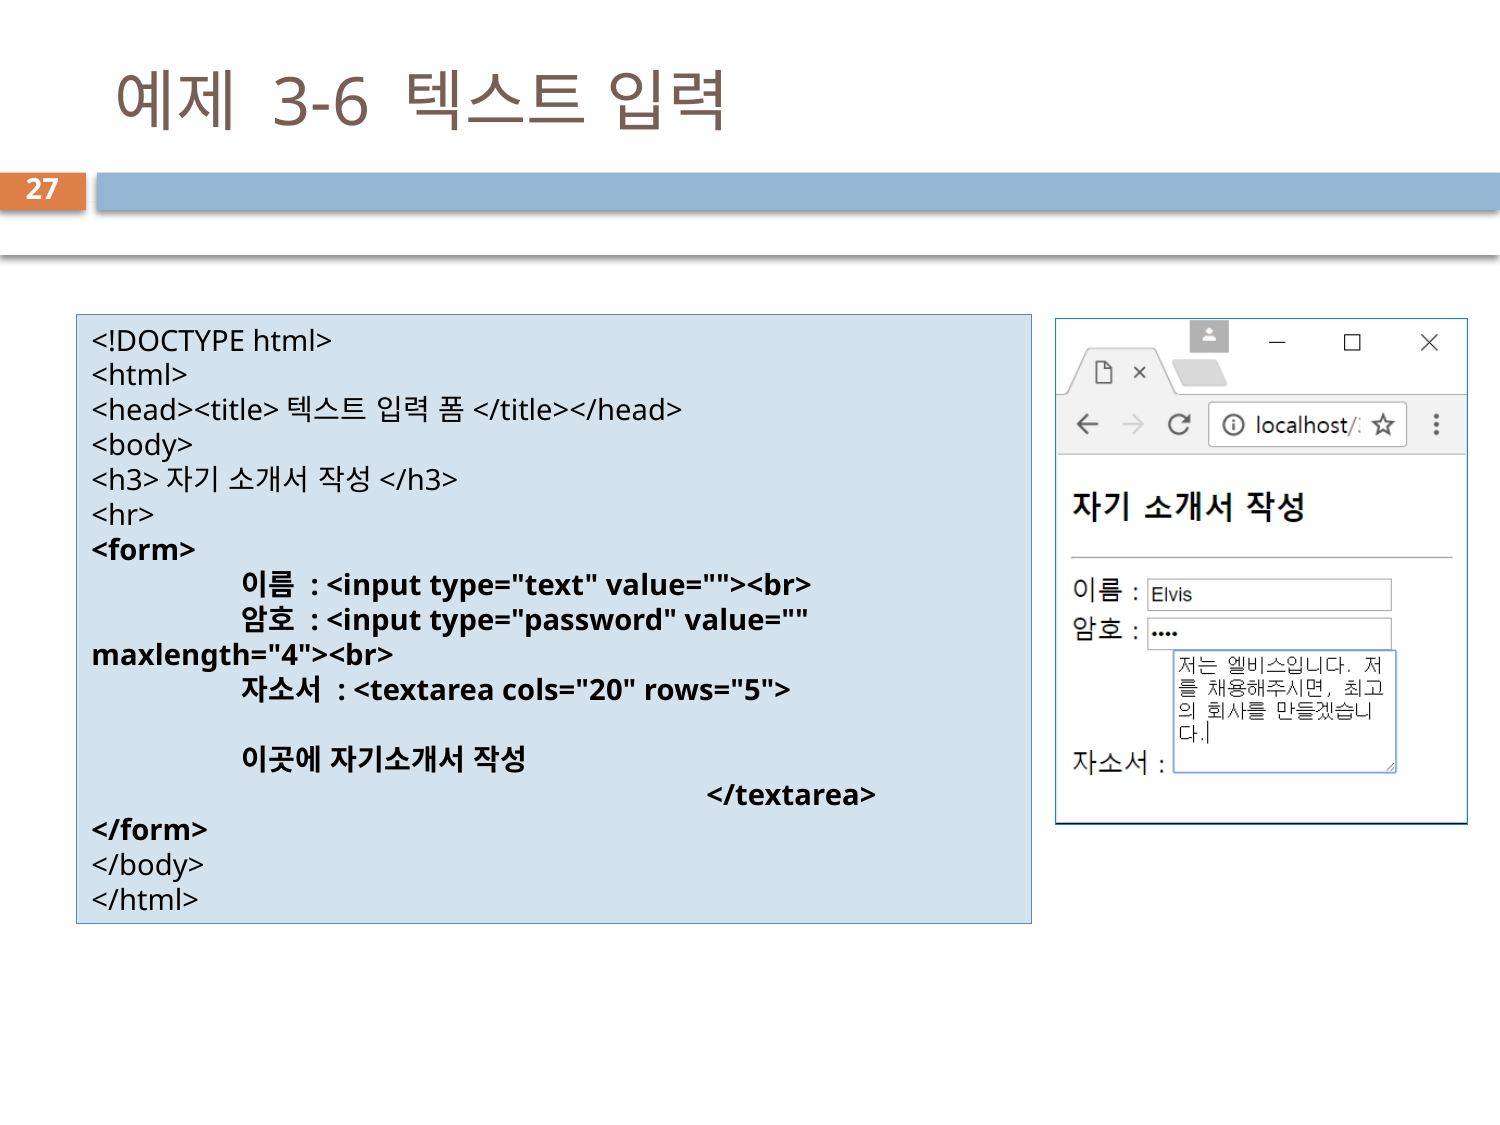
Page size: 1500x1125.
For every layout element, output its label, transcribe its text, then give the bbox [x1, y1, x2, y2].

slide_number 27 [0, 170, 87, 211]
picture [1055, 317, 1468, 826]
title 예제 3-6 텍스트 입력 [99, 37, 1438, 161]
text_box <!DOCTYPE html> <html> <head><title>텍스트 입력 폼</title></head> <body> <h3>자기 소개서 작성</h3> <hr> <form> 이름 : <input type="text" value=""><br> 암호 : <input type="password" value="" maxlength="4"><br> 자소서 : <textarea cols="20" rows="5"> 이곳에 자기소개서 작성 </textarea> </form> </body> </html> [76, 314, 1032, 924]
